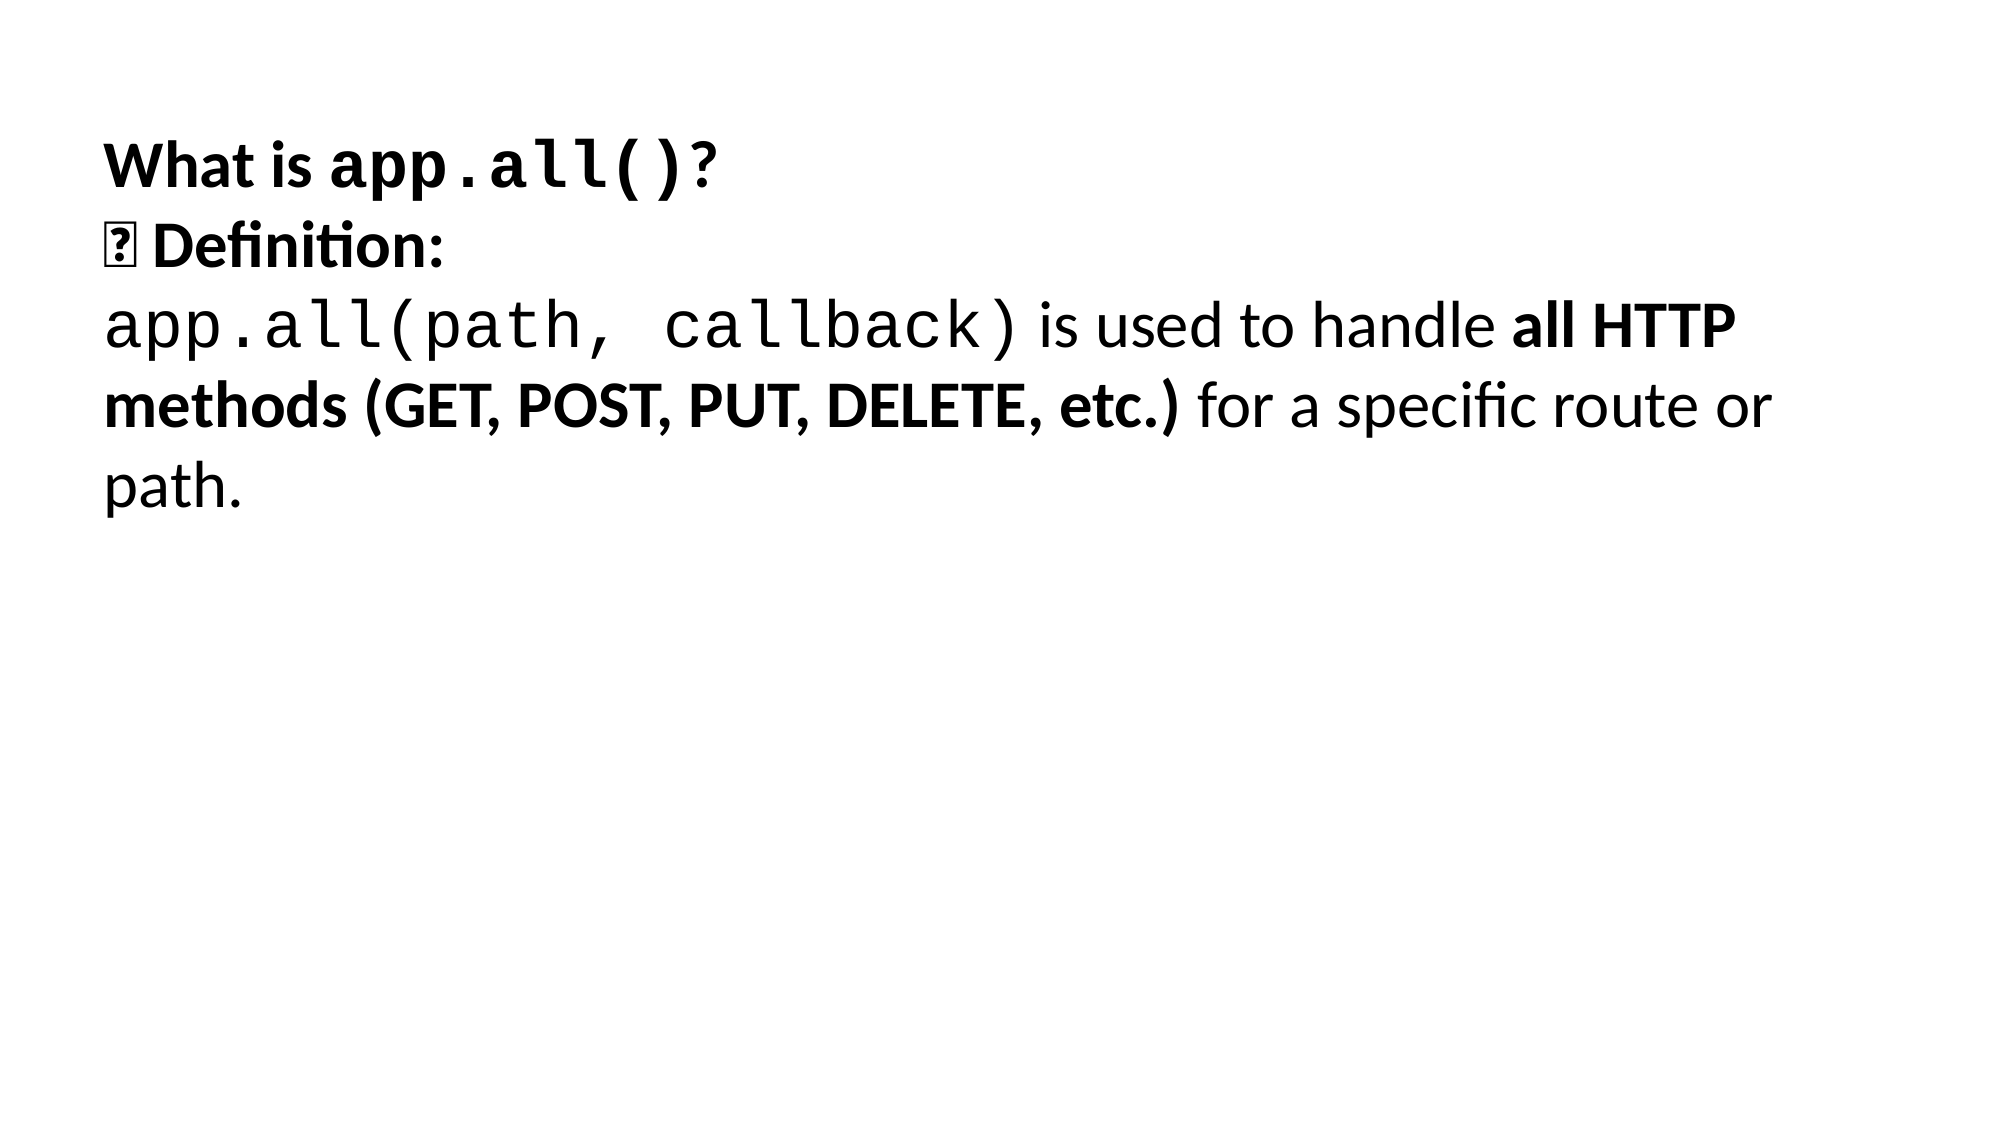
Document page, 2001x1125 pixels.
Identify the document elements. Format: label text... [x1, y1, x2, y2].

text_box What is app.all()? 🔹 Definition: app.all(path, callback) is used to handle all HTTP methods (GET, POST, PUT, DELETE, etc.) for a specific route or path. [88, 113, 1912, 529]
